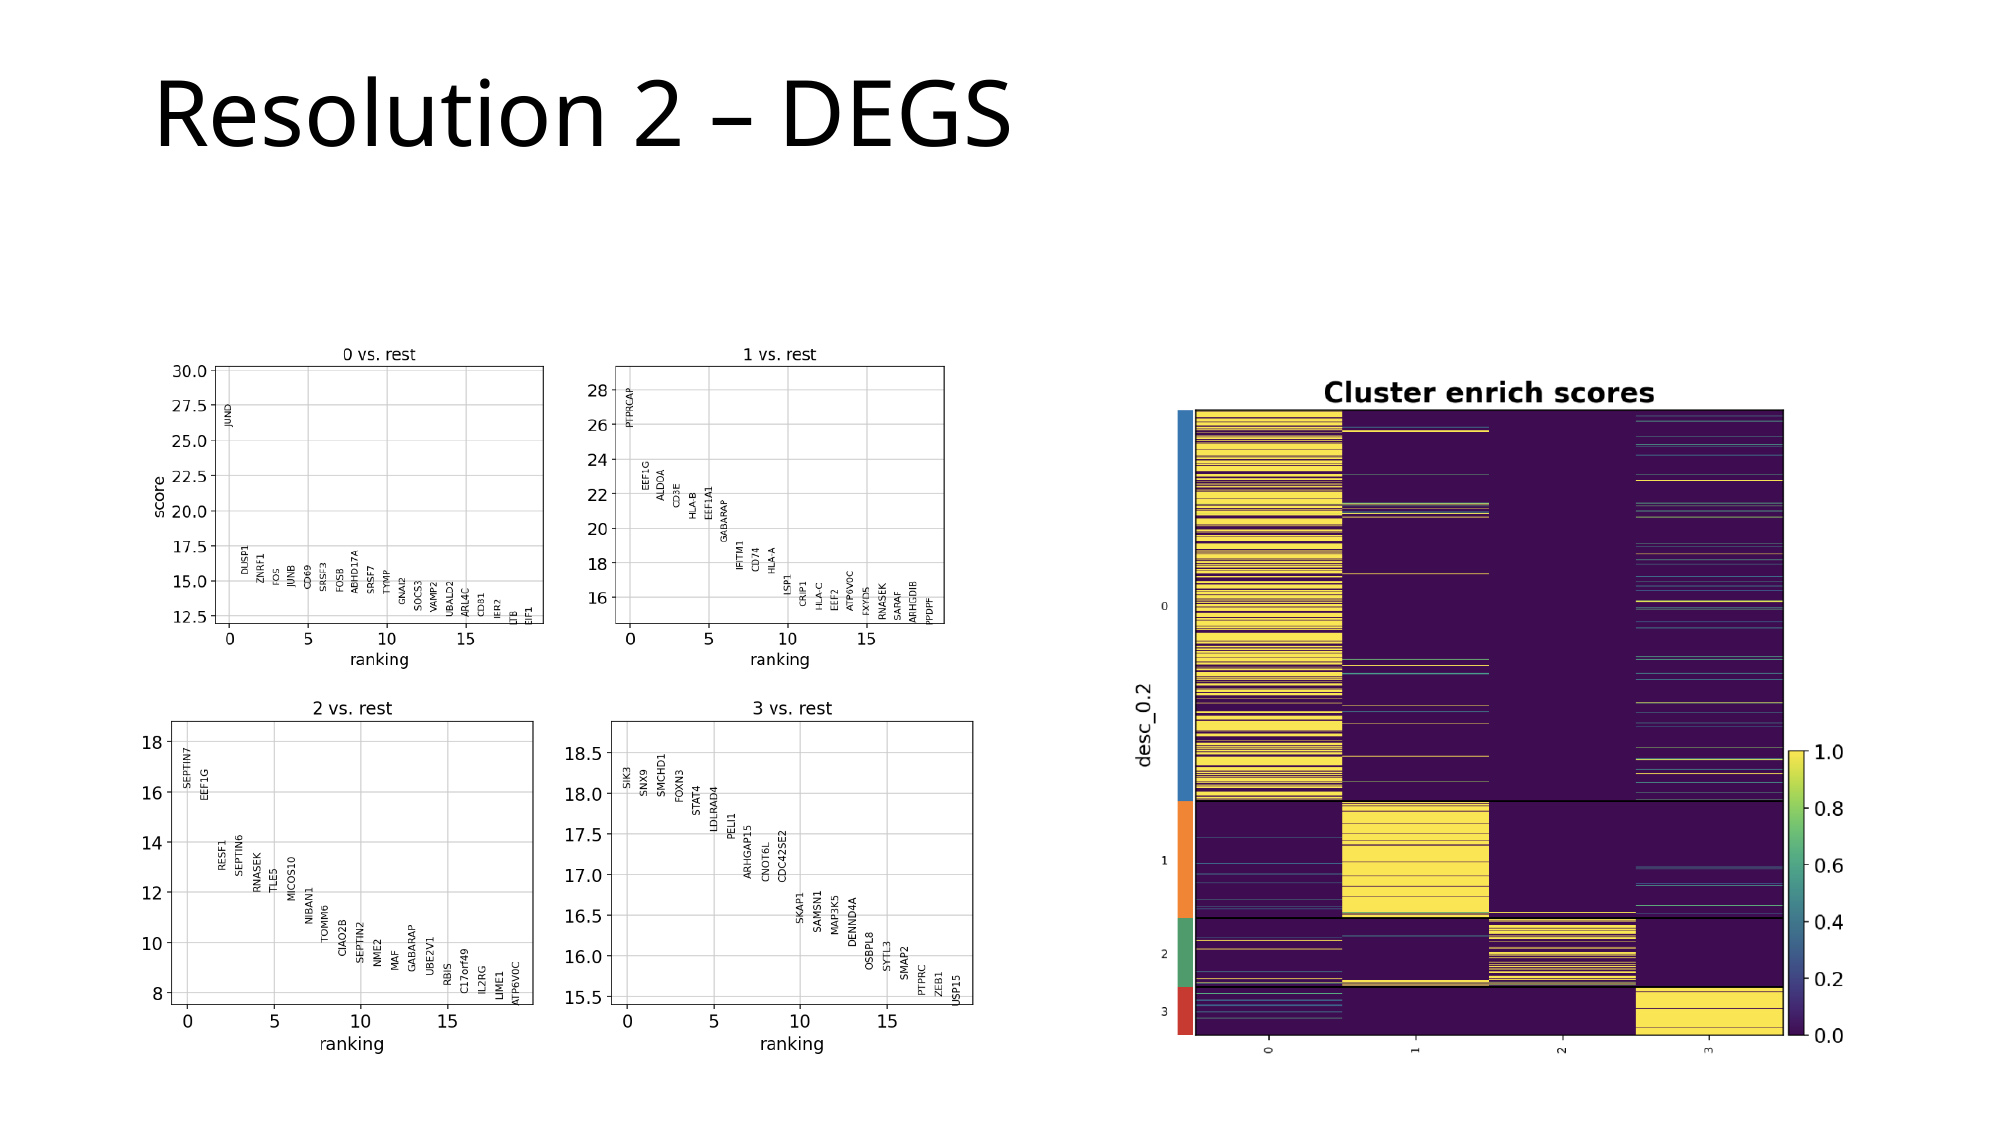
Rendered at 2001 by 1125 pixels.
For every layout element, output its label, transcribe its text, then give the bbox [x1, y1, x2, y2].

picture [121, 330, 1001, 1069]
picture [1098, 360, 1898, 1069]
text_box Resolution 2 – DEGS [137, 59, 1863, 278]
